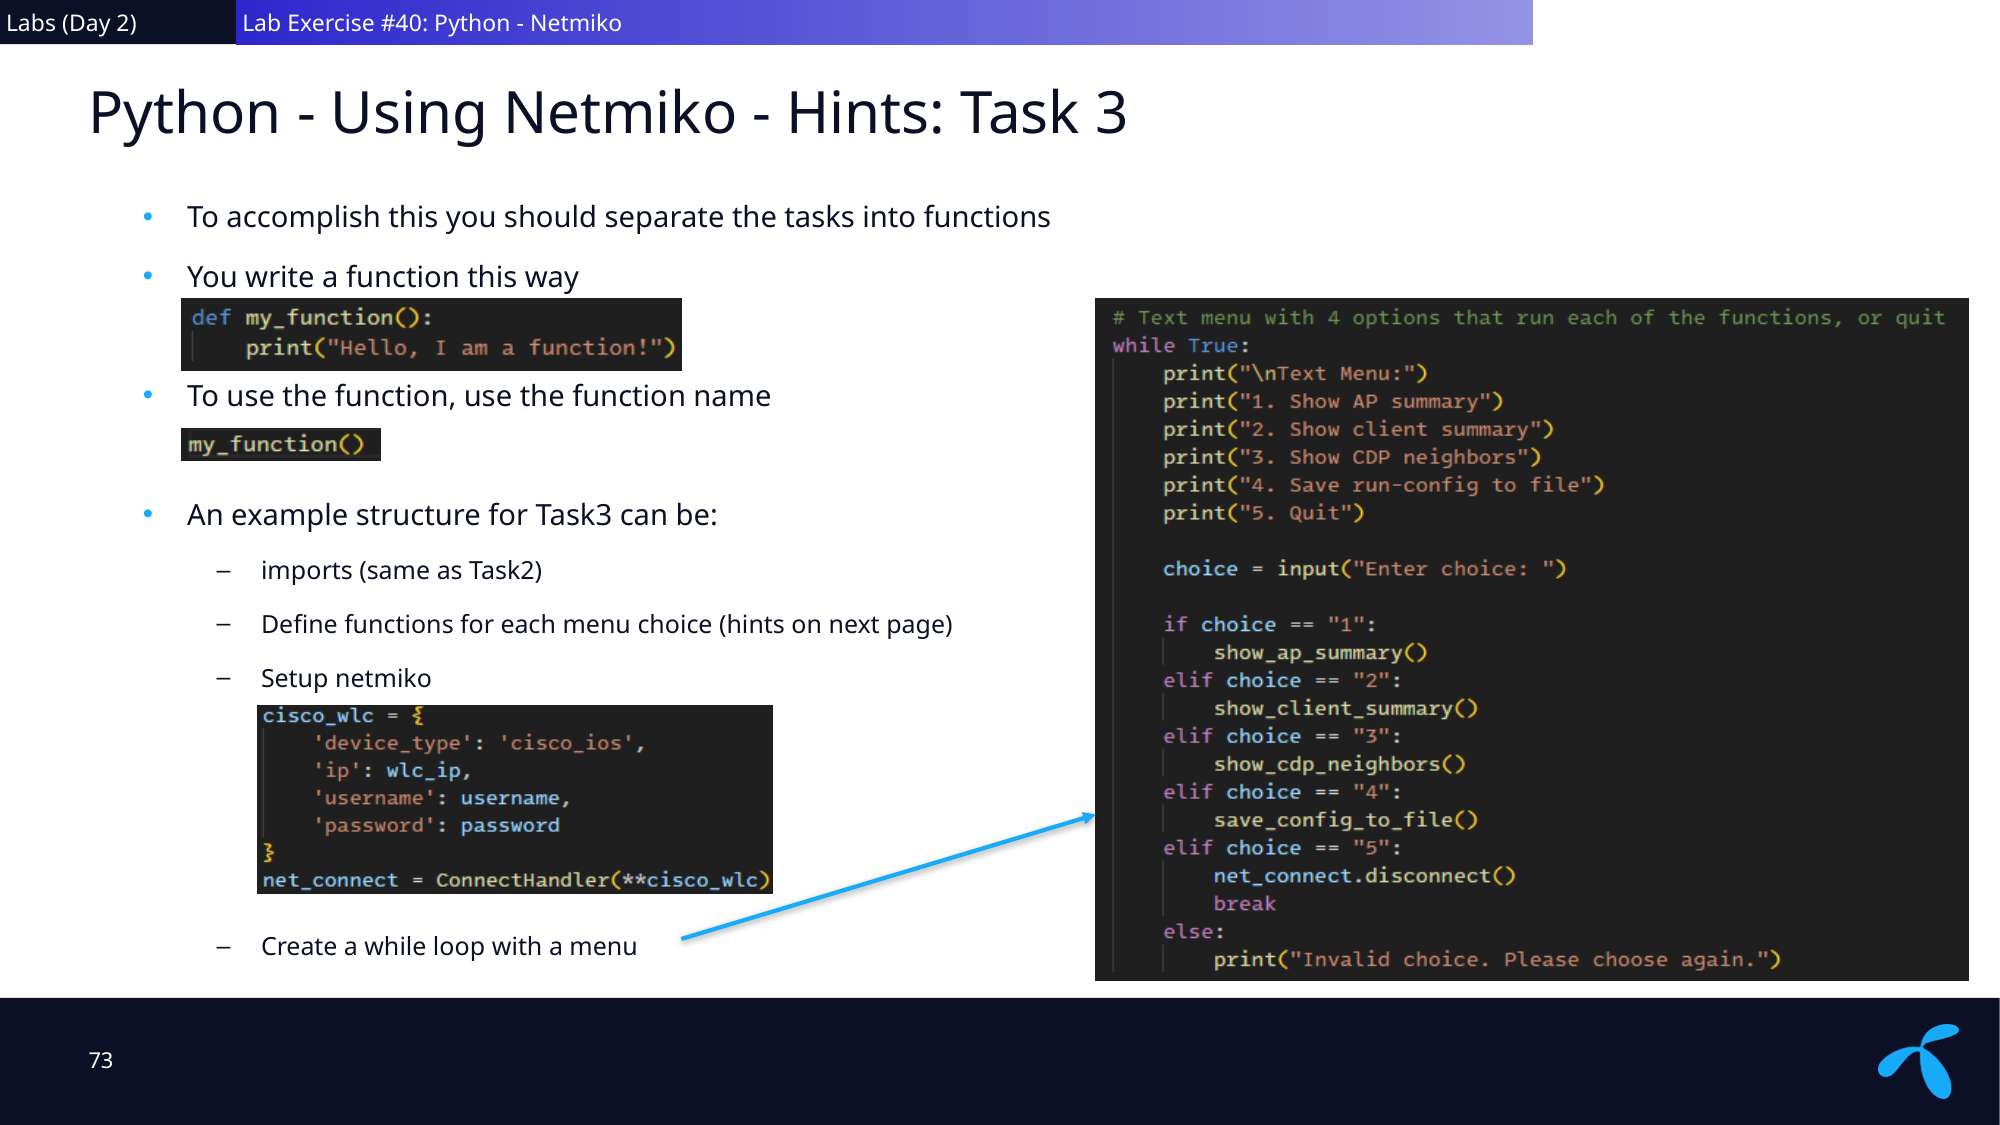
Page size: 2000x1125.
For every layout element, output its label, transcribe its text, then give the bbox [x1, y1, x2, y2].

picture [1095, 298, 1969, 982]
title Python - Using Netmiko - Hints: Task 3 [88, 70, 1911, 160]
picture [181, 427, 381, 462]
picture [181, 298, 682, 371]
text_box Lab Exercise #40: Python - Netmiko [236, 0, 1533, 45]
footer Labs (Day 2) [0, 0, 236, 45]
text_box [681, 814, 1096, 940]
picture [257, 704, 773, 894]
slide_number 73 [88, 1024, 237, 1099]
text_box To accomplish this you should separate the tasks into functions You write a function this way To use the function, use the function name An example structure for Task3 can be: imports (same as Task2) Define functions for each menu choice (hints on next page) Setup netmiko Create a while loop with a menu [142, 165, 1154, 1007]
picture [1878, 1024, 1959, 1099]
